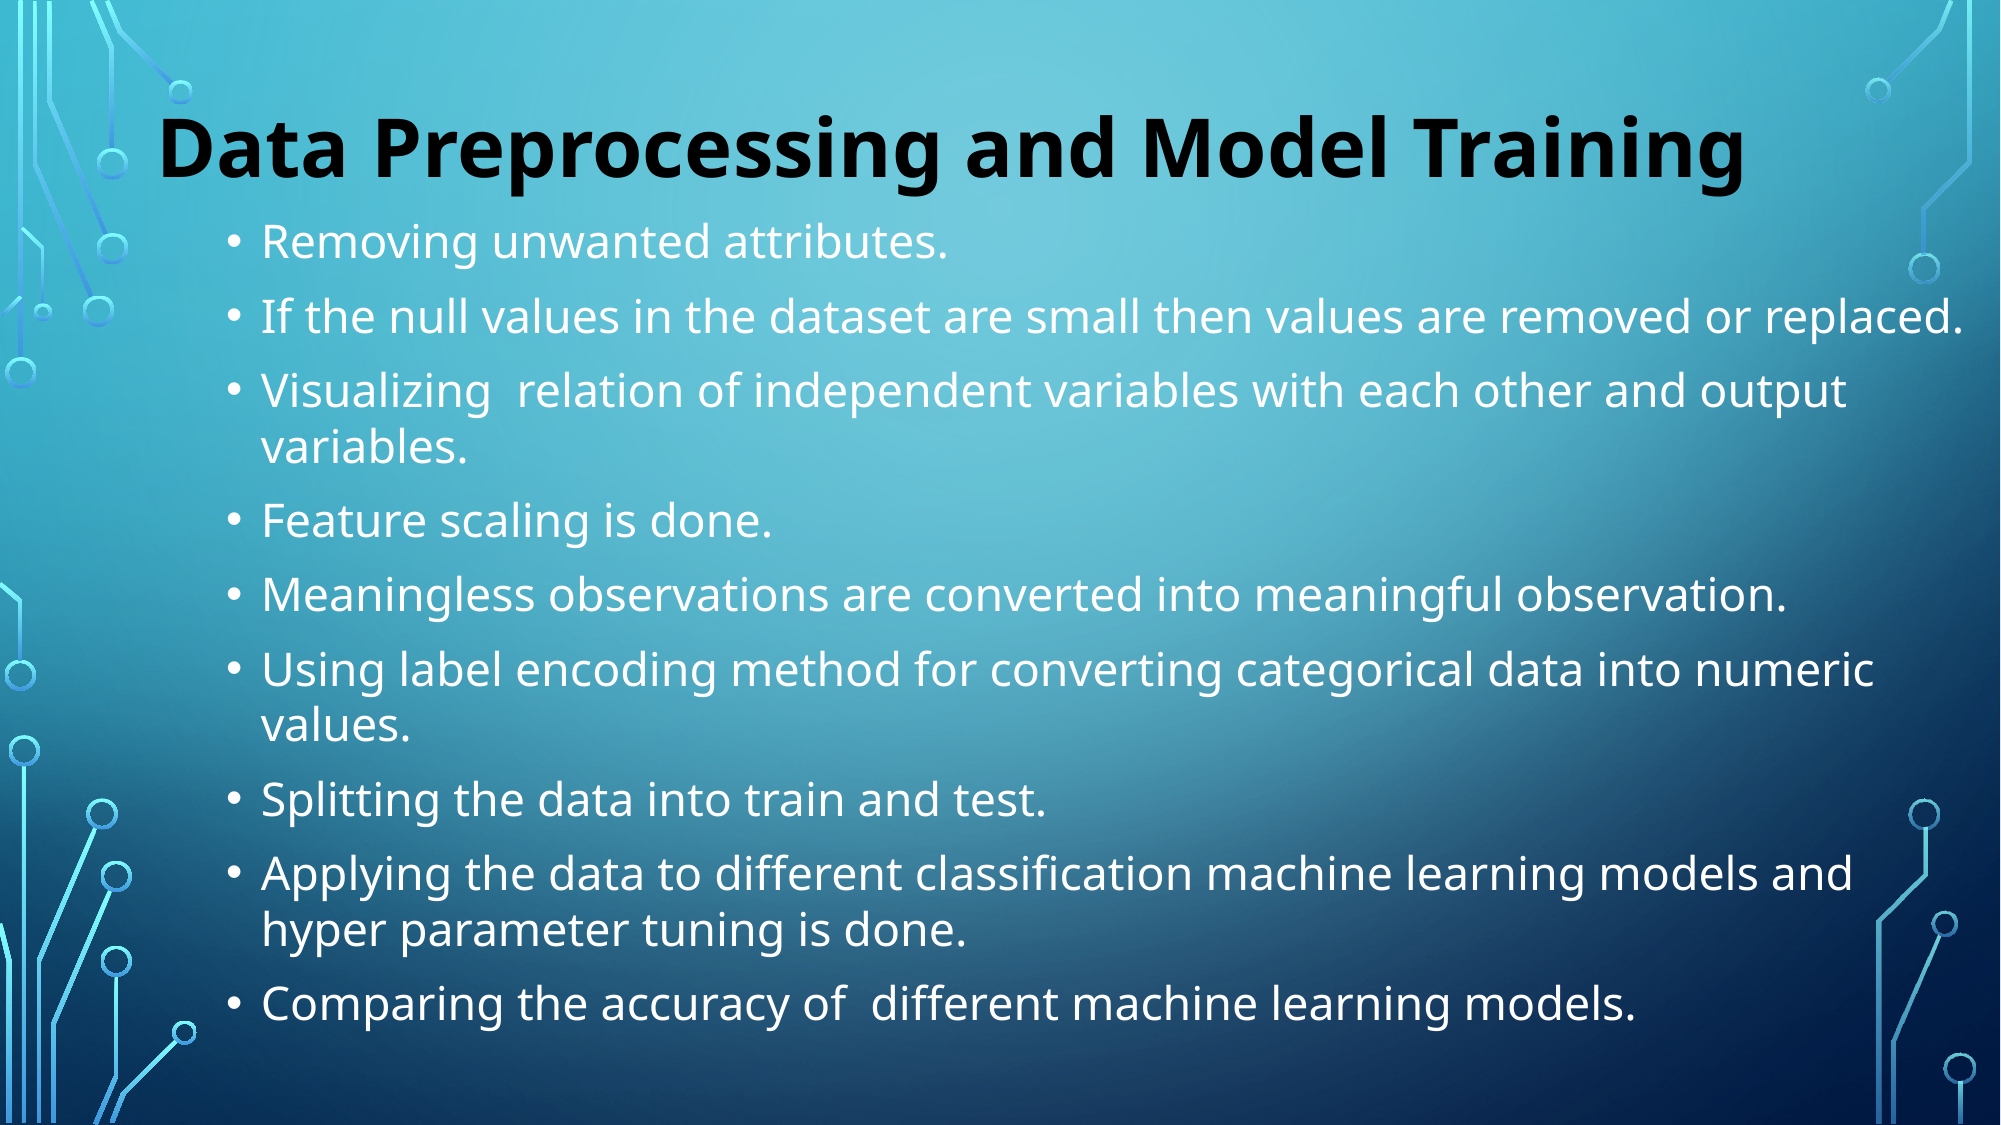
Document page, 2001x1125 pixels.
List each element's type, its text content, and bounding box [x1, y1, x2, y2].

list Data Preprocessing and Model Training Removing unwanted attributes. If the null values in the dataset are small then values are removed or replaced. Visualizing relation of independent variables with each other and output variables. Feature scaling is done. Meaningless observations are converted into meaningful observation. Using label encoding method for converting categorical data into numeric values. Splitting the data into train and test. Applying the data to different classification machine learning models and hyper parameter tuning is done. Comparing the accuracy of different machine learning models. [141, 69, 2000, 1056]
